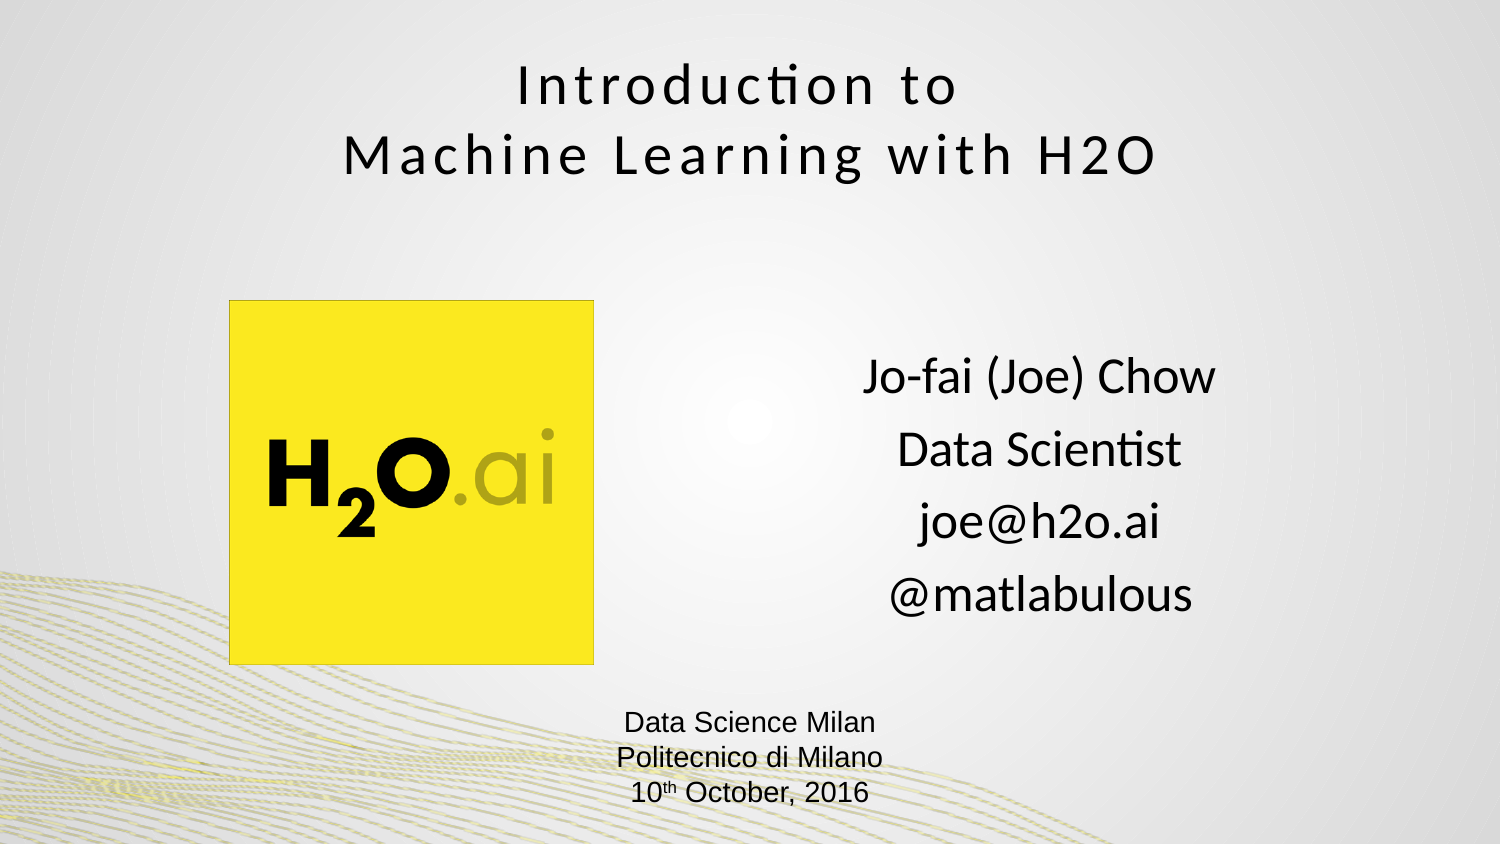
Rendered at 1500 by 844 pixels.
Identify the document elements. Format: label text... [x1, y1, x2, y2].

title Introduction to Machine Learning with H2O [112, 38, 1388, 195]
text_box Data Science Milan Politecnico di Milano 10th October, 2016 [465, 696, 1035, 816]
subtitle Jo-fai (Joe) Chow Data Scientist joe@h2o.ai @matlabulous [691, 334, 1388, 632]
picture [0, 300, 1224, 844]
